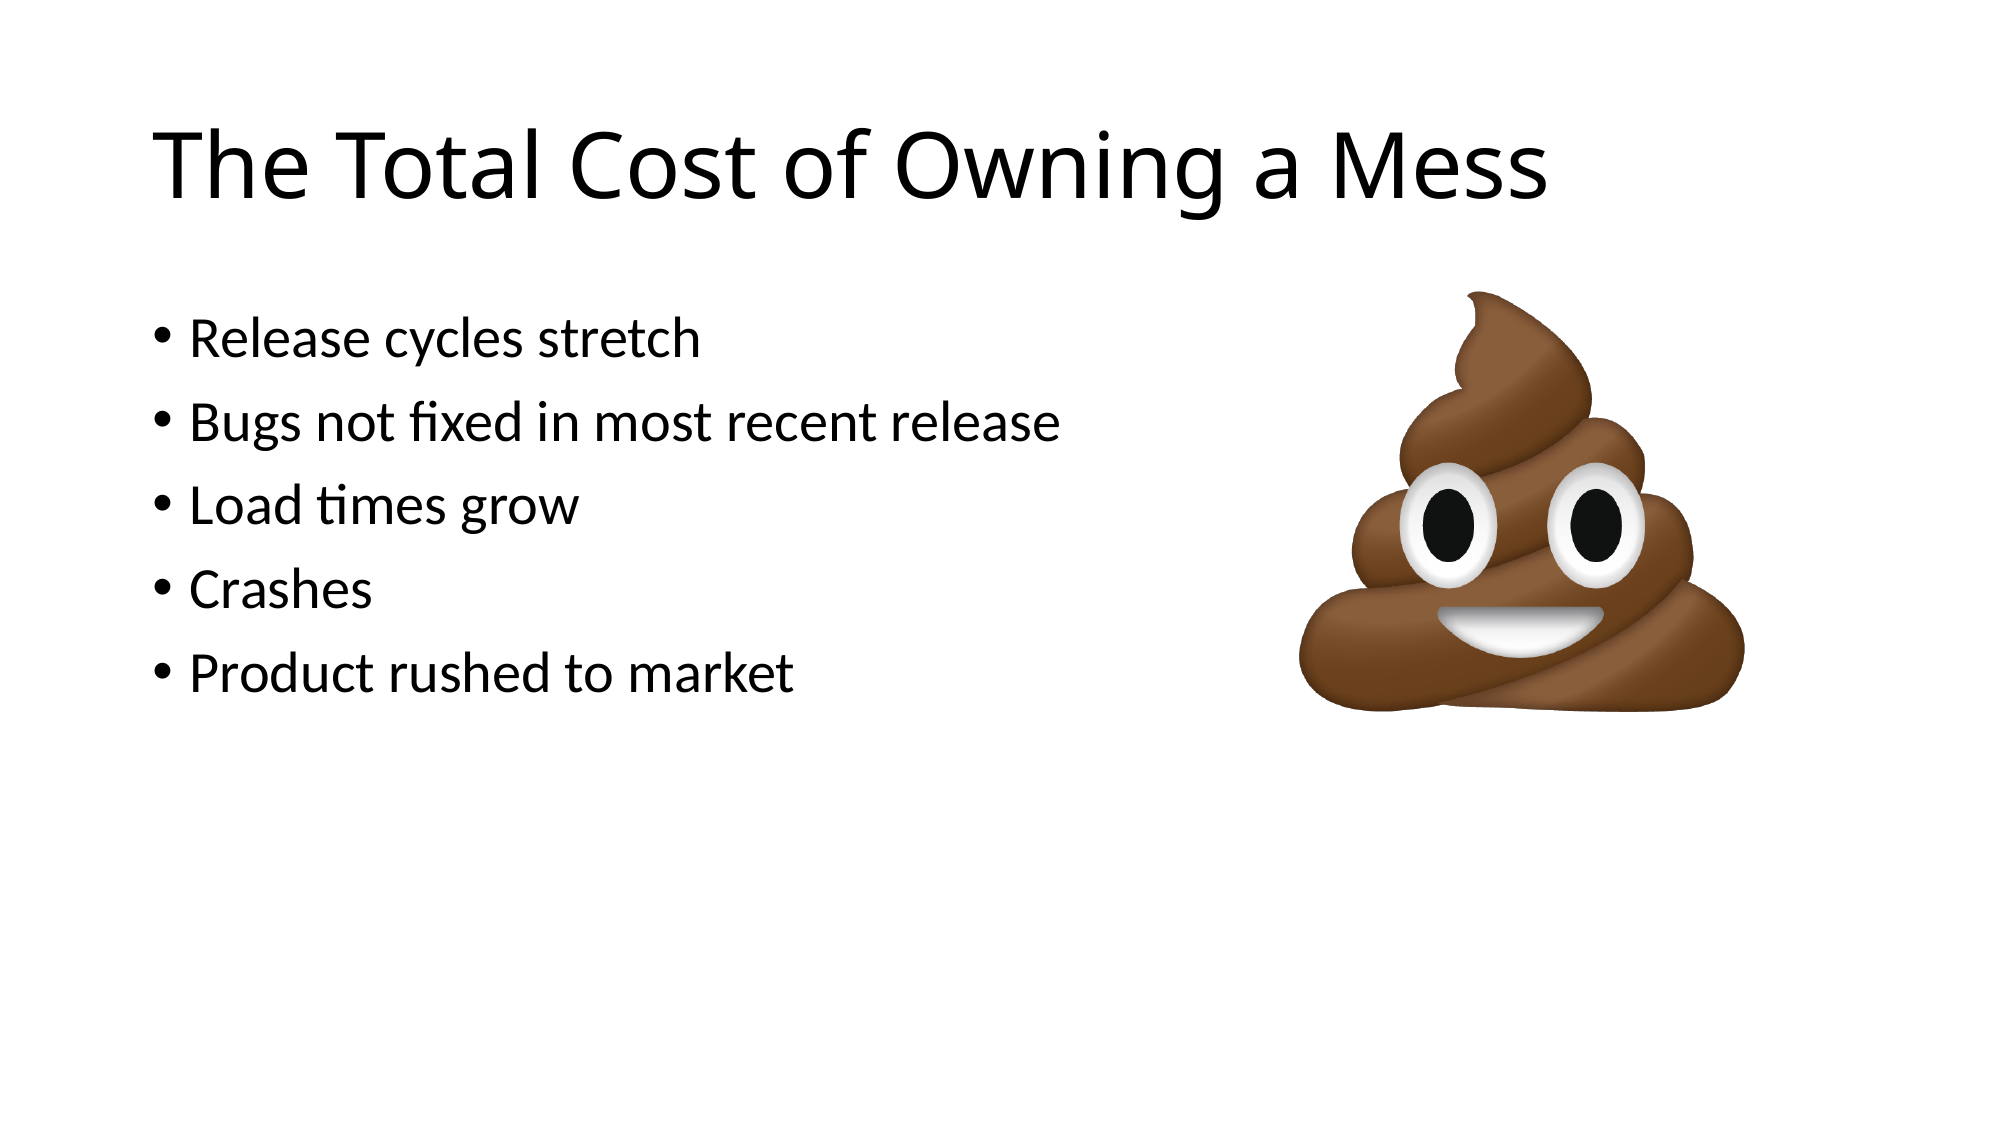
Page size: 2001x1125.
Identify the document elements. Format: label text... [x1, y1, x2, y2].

picture [1297, 277, 1746, 726]
list Release cycles stretch Bugs not fixed in most recent release Load times grow Crashes Product rushed to market [137, 299, 1863, 1014]
title The Total Cost of Owning a Mess [137, 59, 1863, 278]
